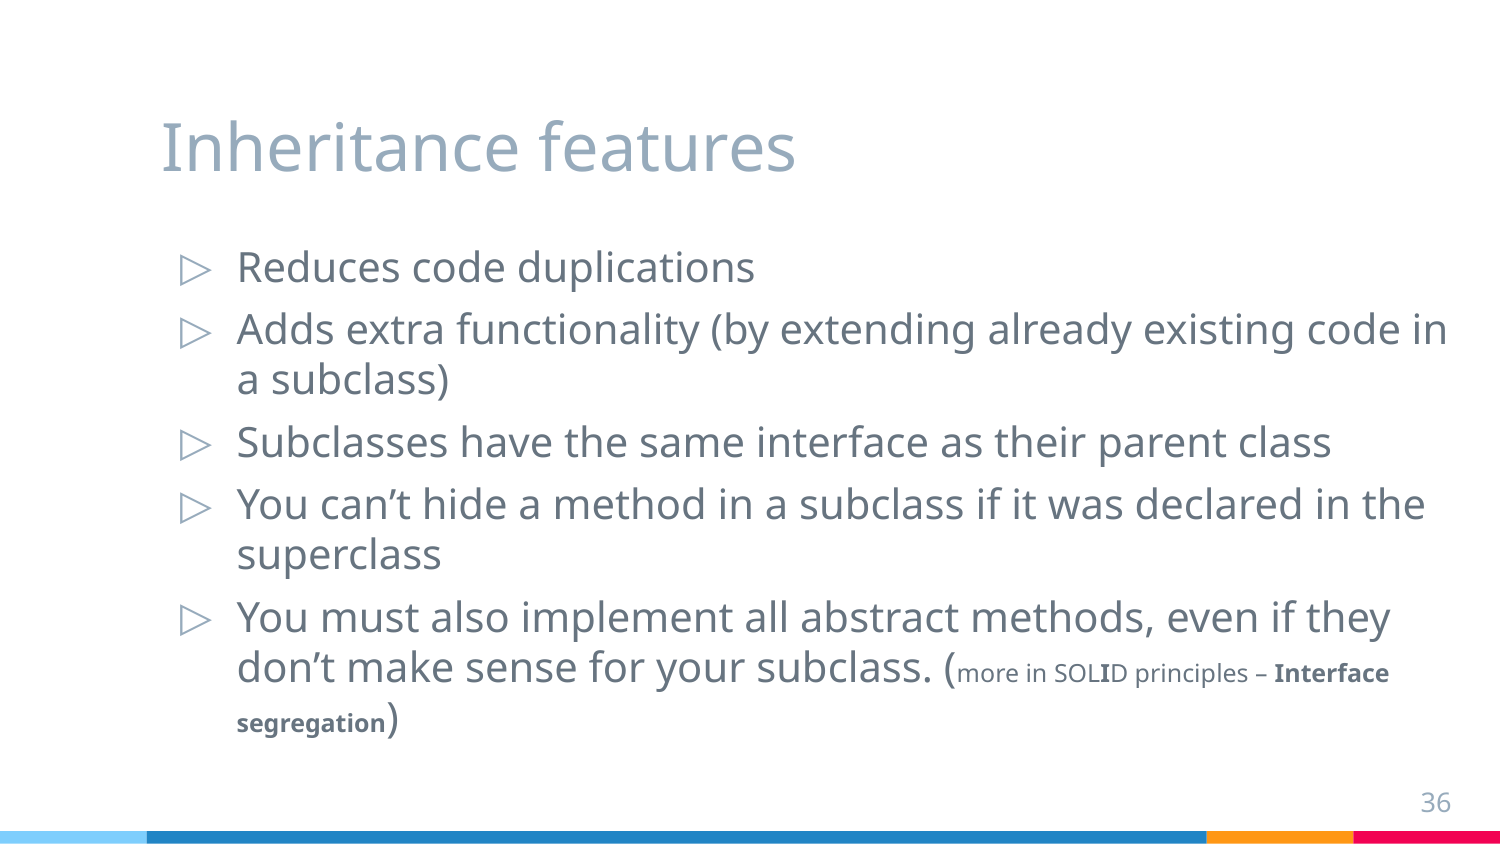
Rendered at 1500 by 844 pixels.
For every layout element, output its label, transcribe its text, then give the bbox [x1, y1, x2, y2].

list Reduces code duplications Adds extra functionality (by extending already existing code in a subclass) Subclasses have the same interface as their parent class You can’t hide a method in a subclass if it was declared in the superclass You must also implement all abstract methods, even if they don’t make sense for your subclass. (more in SOLID principles – Interface segregation) [146, 225, 1482, 809]
slide_number 36 [1391, 770, 1482, 822]
title Inheritance features [146, 58, 1207, 200]
